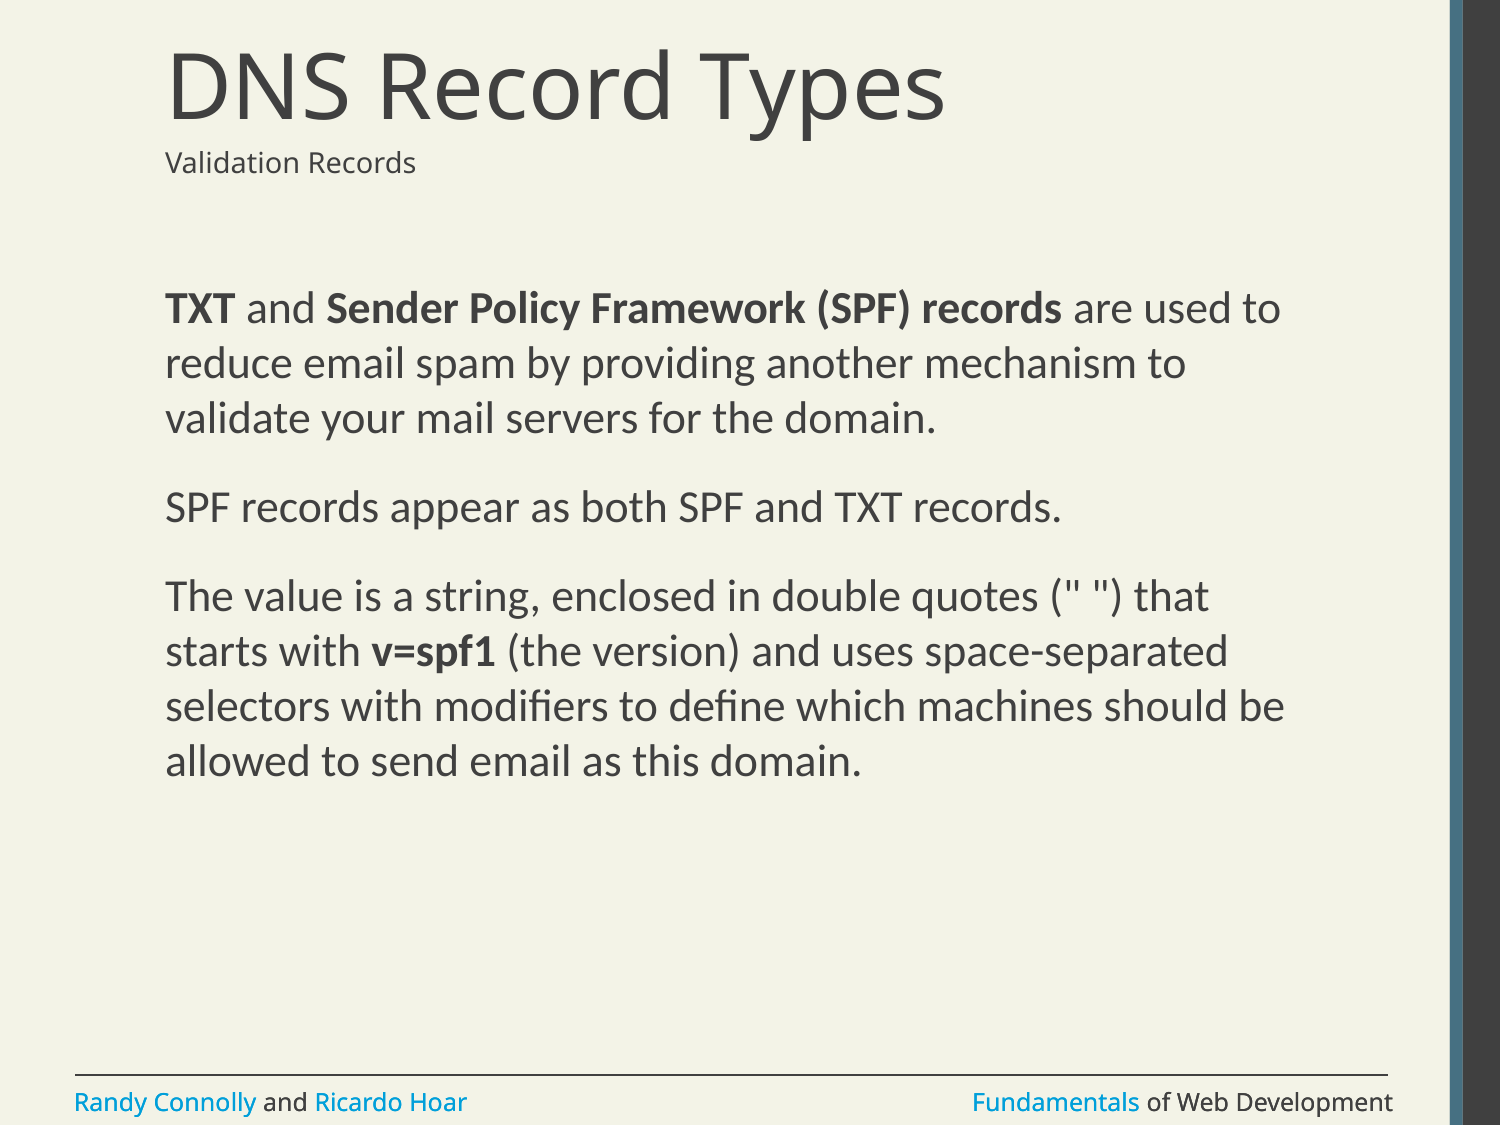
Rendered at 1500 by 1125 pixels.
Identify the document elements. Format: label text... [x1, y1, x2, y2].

title DNS Record Types [150, 20, 1425, 188]
list Validation Records [150, 137, 1200, 188]
list TXT and Sender Policy Framework (SPF) records are used to reduce email spam by providing another mechanism to validate your mail servers for the domain. SPF records appear as both SPF and TXT records. The value is a string, enclosed in double quotes (" ") that starts with v=spf1 (the version) and uses space-separated selectors with modifiers to define which machines should be allowed to send email as this domain. [150, 270, 1313, 1013]
